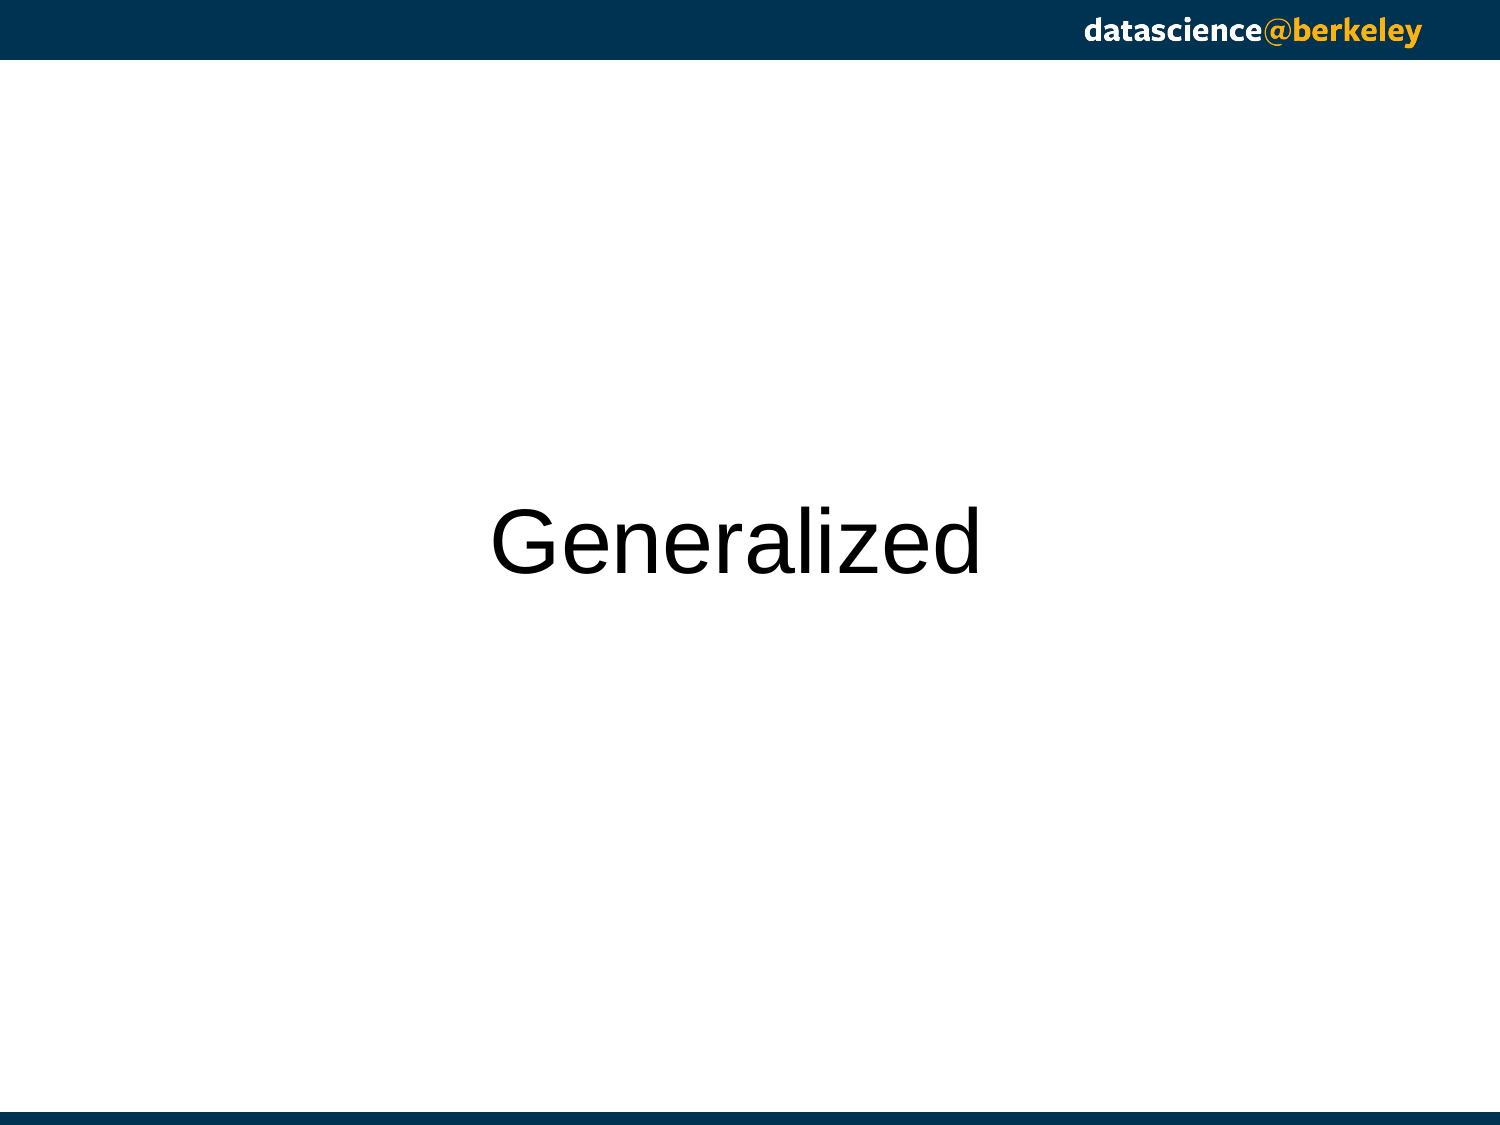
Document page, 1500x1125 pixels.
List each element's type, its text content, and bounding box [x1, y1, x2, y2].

text_box Generalized [74, 474, 1425, 663]
picture [1079, 10, 1431, 52]
